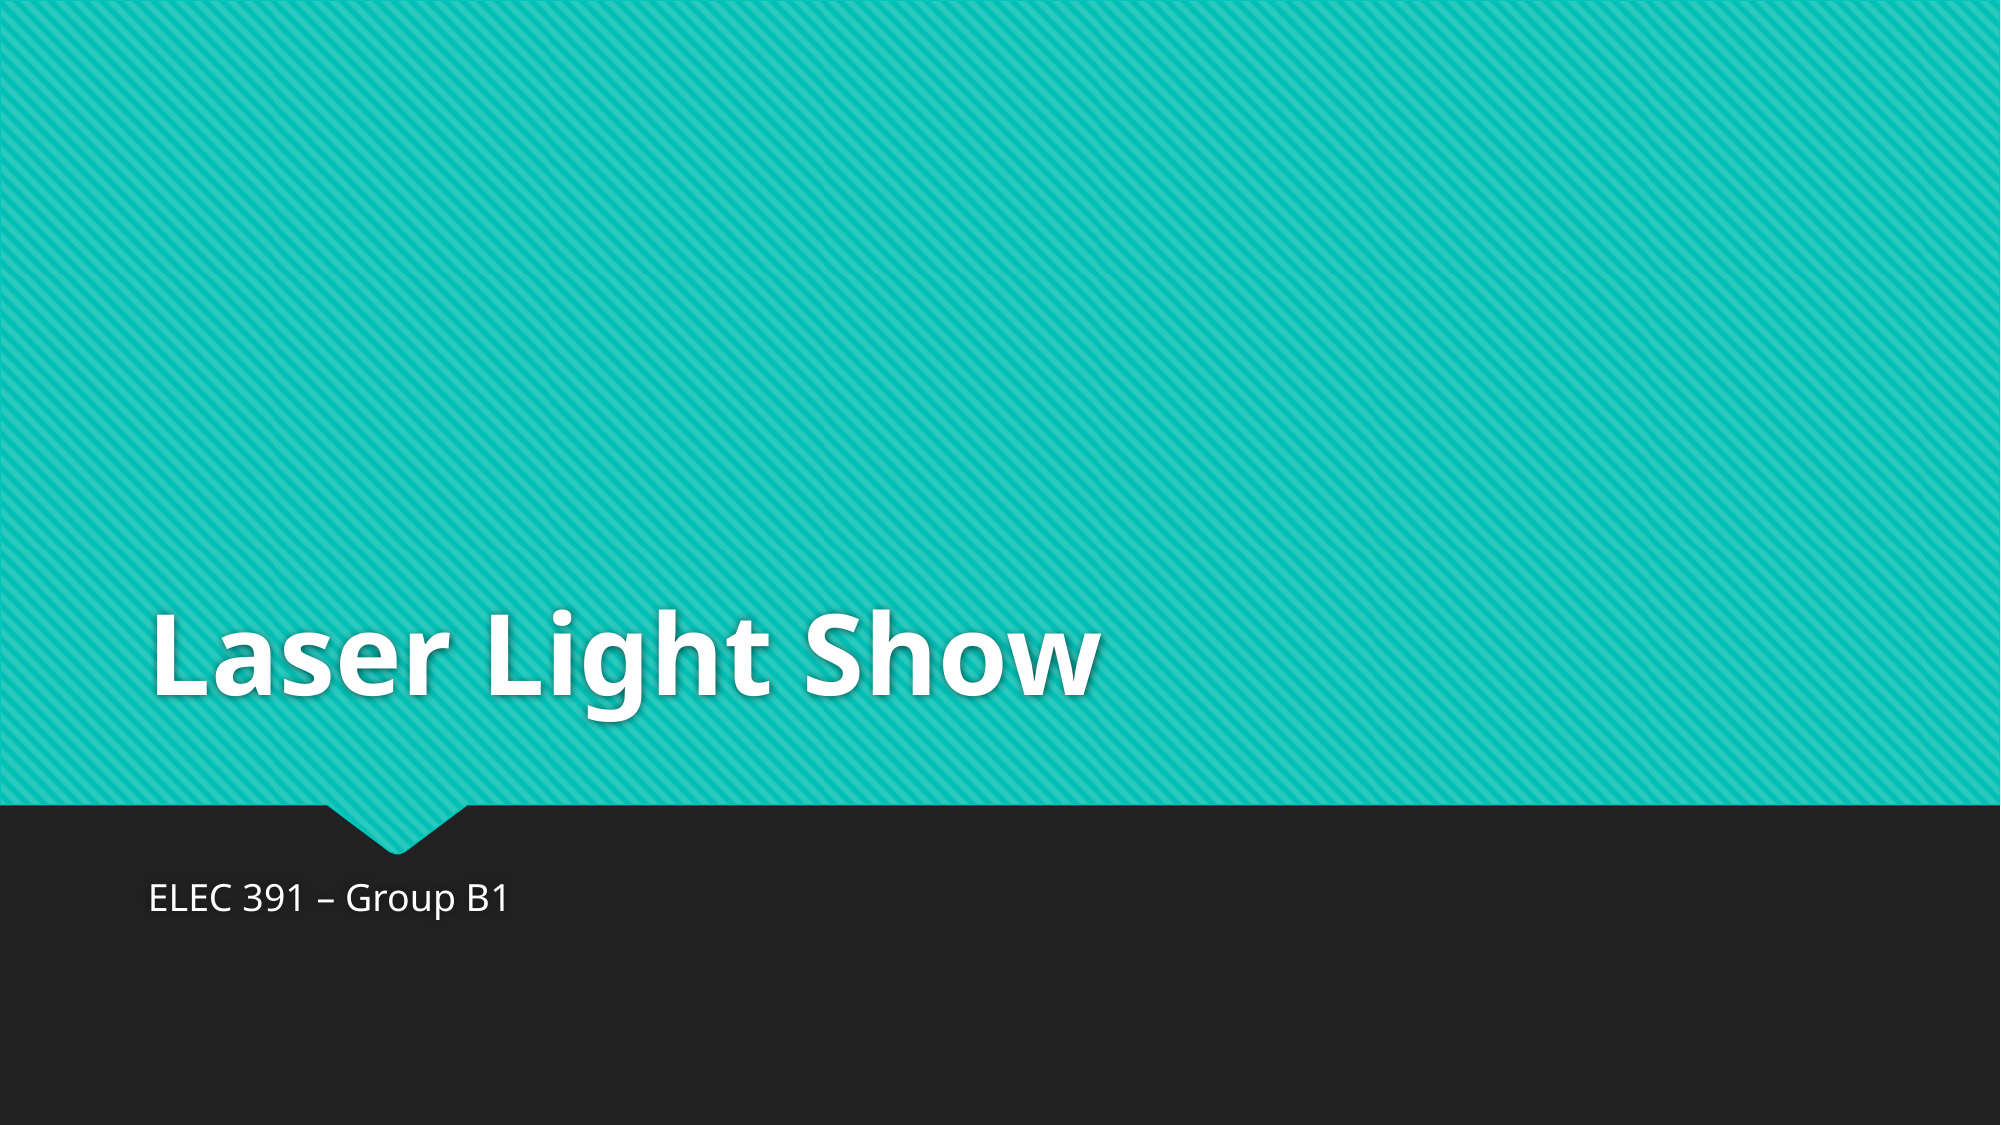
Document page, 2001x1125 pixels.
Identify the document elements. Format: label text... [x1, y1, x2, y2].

subtitle ELEC 391 – Group B1 [132, 866, 1868, 938]
title Laser Light Show [132, 237, 1868, 726]
